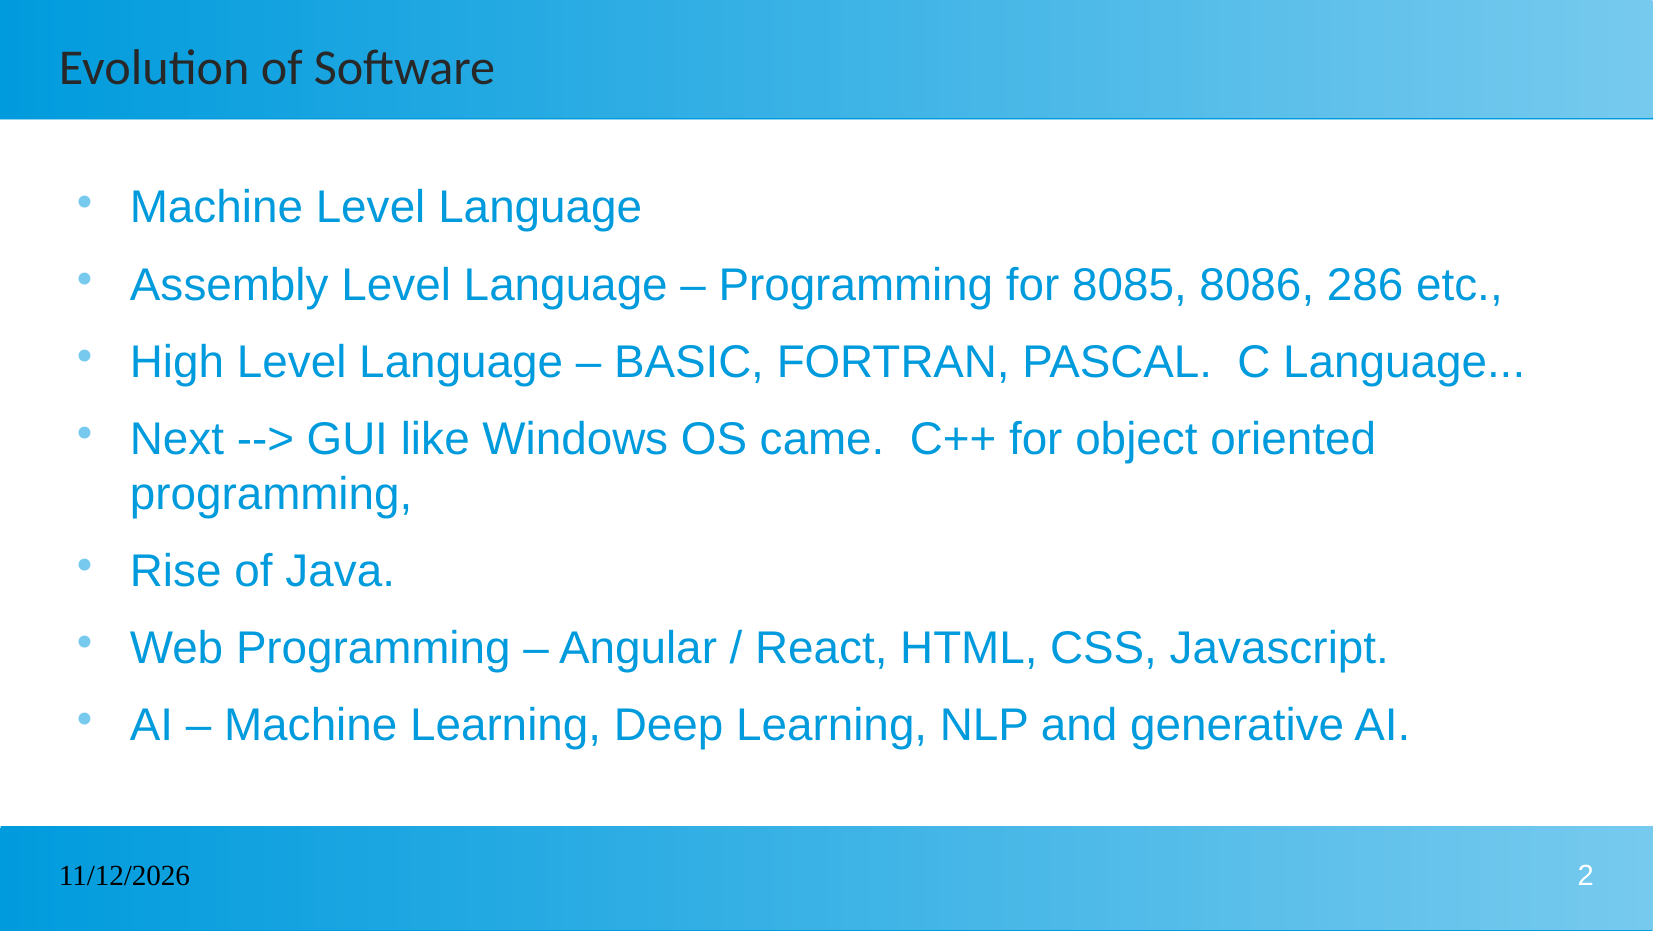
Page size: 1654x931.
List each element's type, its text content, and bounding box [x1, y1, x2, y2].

list Machine Level Language Assembly Level Language – Programming for 8085, 8086, 286 etc., High Level Language – BASIC, FORTRAN, PASCAL. C Language... Next --> GUI like Windows OS came. C++ for object oriented programming, Rise of Java. Web Programming – Angular / React, HTML, CSS, Javascript. AI – Machine Learning, Deep Learning, NLP and generative AI. [59, 177, 1594, 768]
title Evolution of Software [59, 29, 1594, 108]
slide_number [59, 856, 443, 915]
slide_number 2 [1210, 856, 1594, 915]
